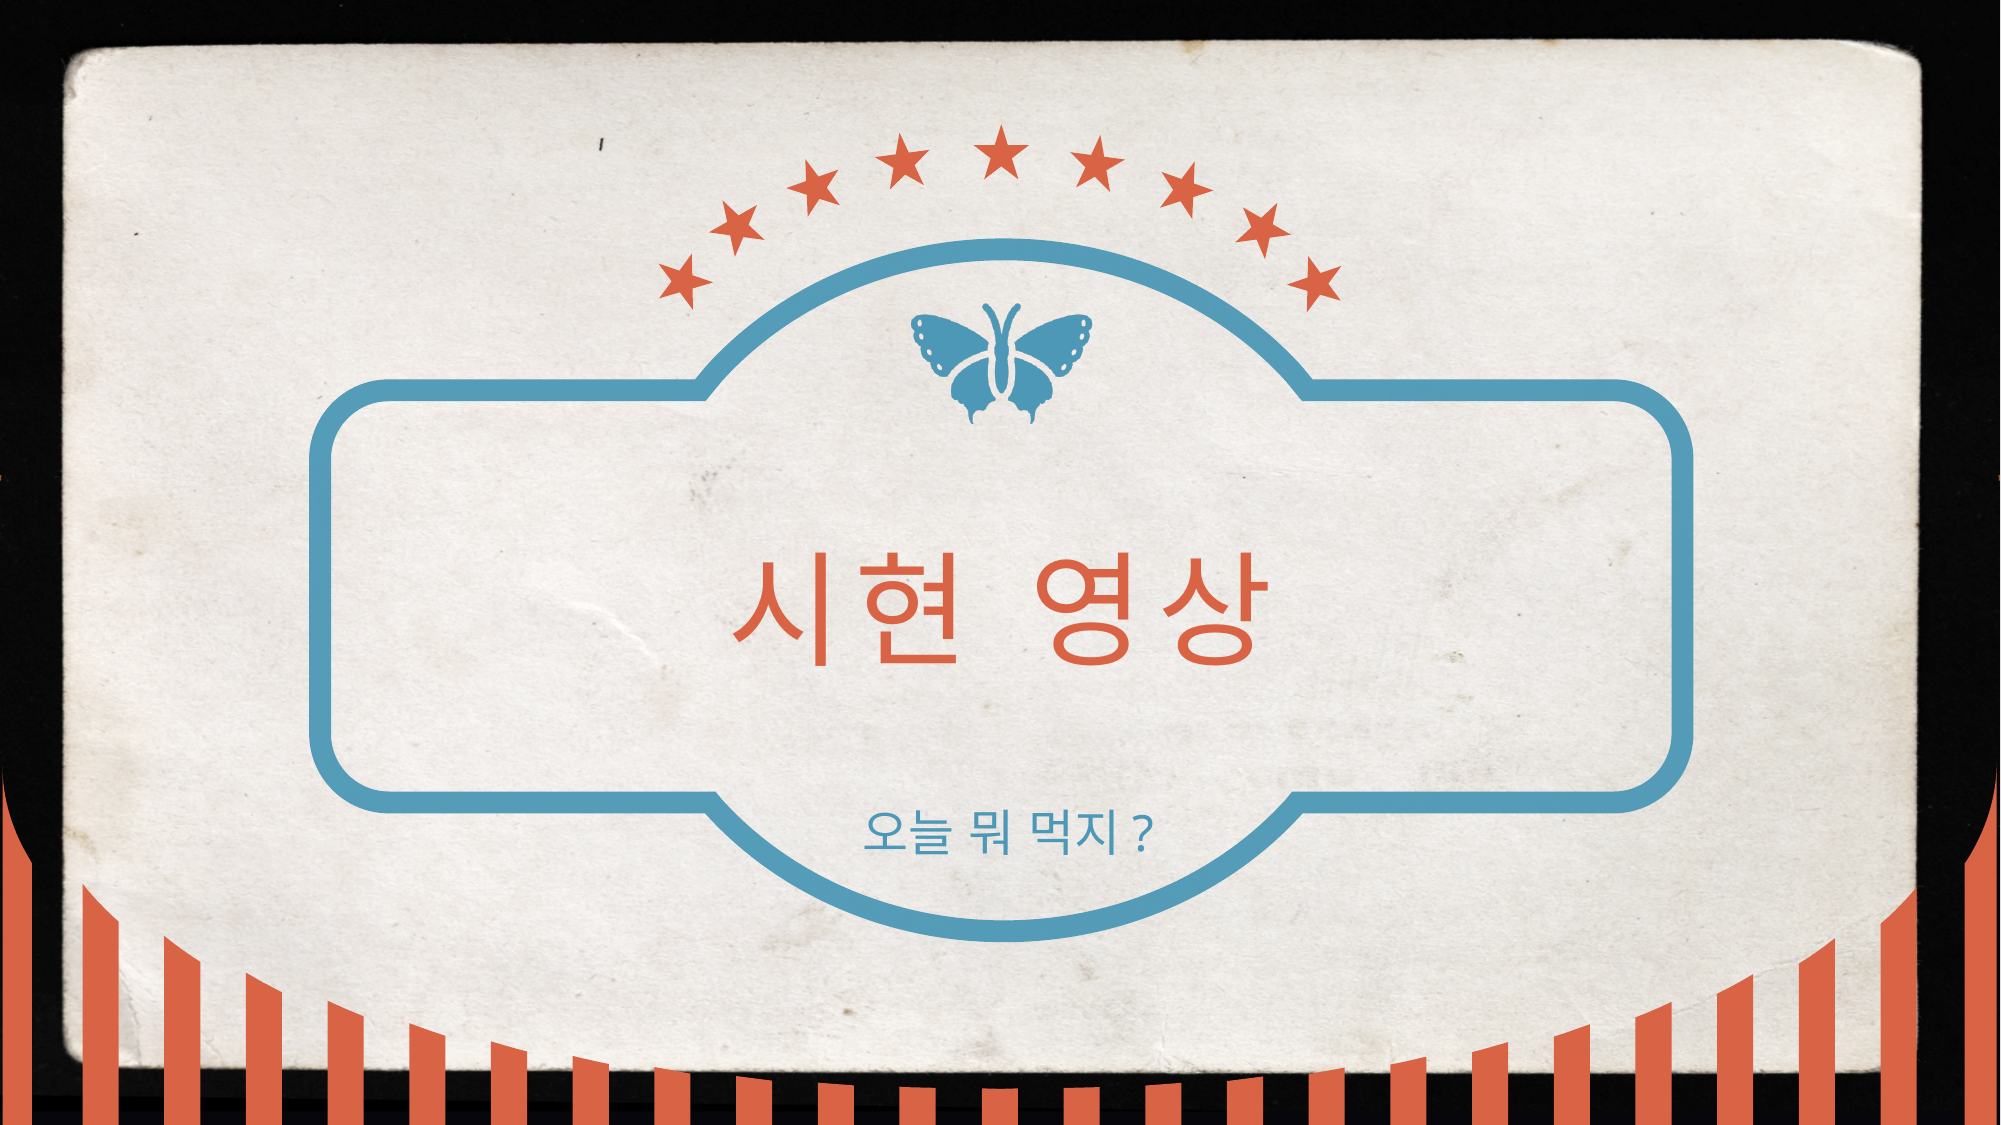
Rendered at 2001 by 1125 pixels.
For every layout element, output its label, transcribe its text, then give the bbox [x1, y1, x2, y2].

text_box [319, 310, 1684, 762]
picture [892, 254, 1111, 474]
picture [0, 0, 2001, 1125]
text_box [653, 124, 1347, 310]
text_box 시현 영상 [712, 523, 1288, 689]
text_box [2, 762, 1997, 1125]
